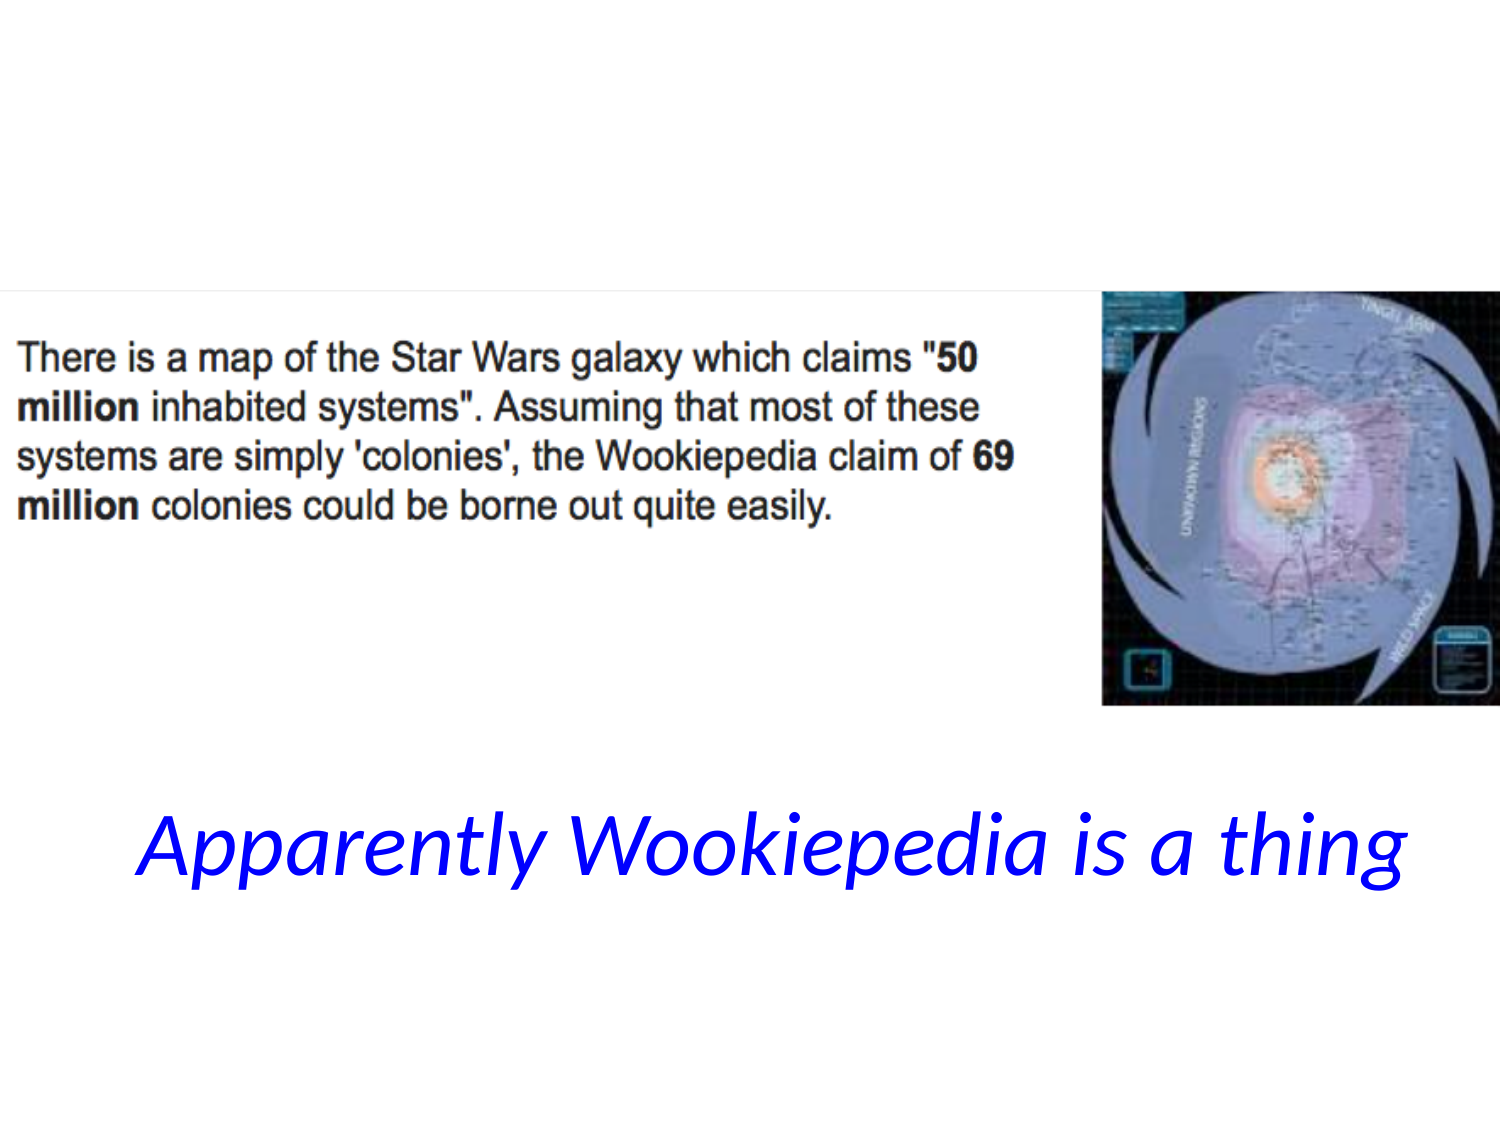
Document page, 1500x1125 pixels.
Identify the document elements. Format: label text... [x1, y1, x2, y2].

picture [0, 290, 1500, 708]
text_box Apparently Wookiepedia is a thing [123, 776, 1428, 901]
